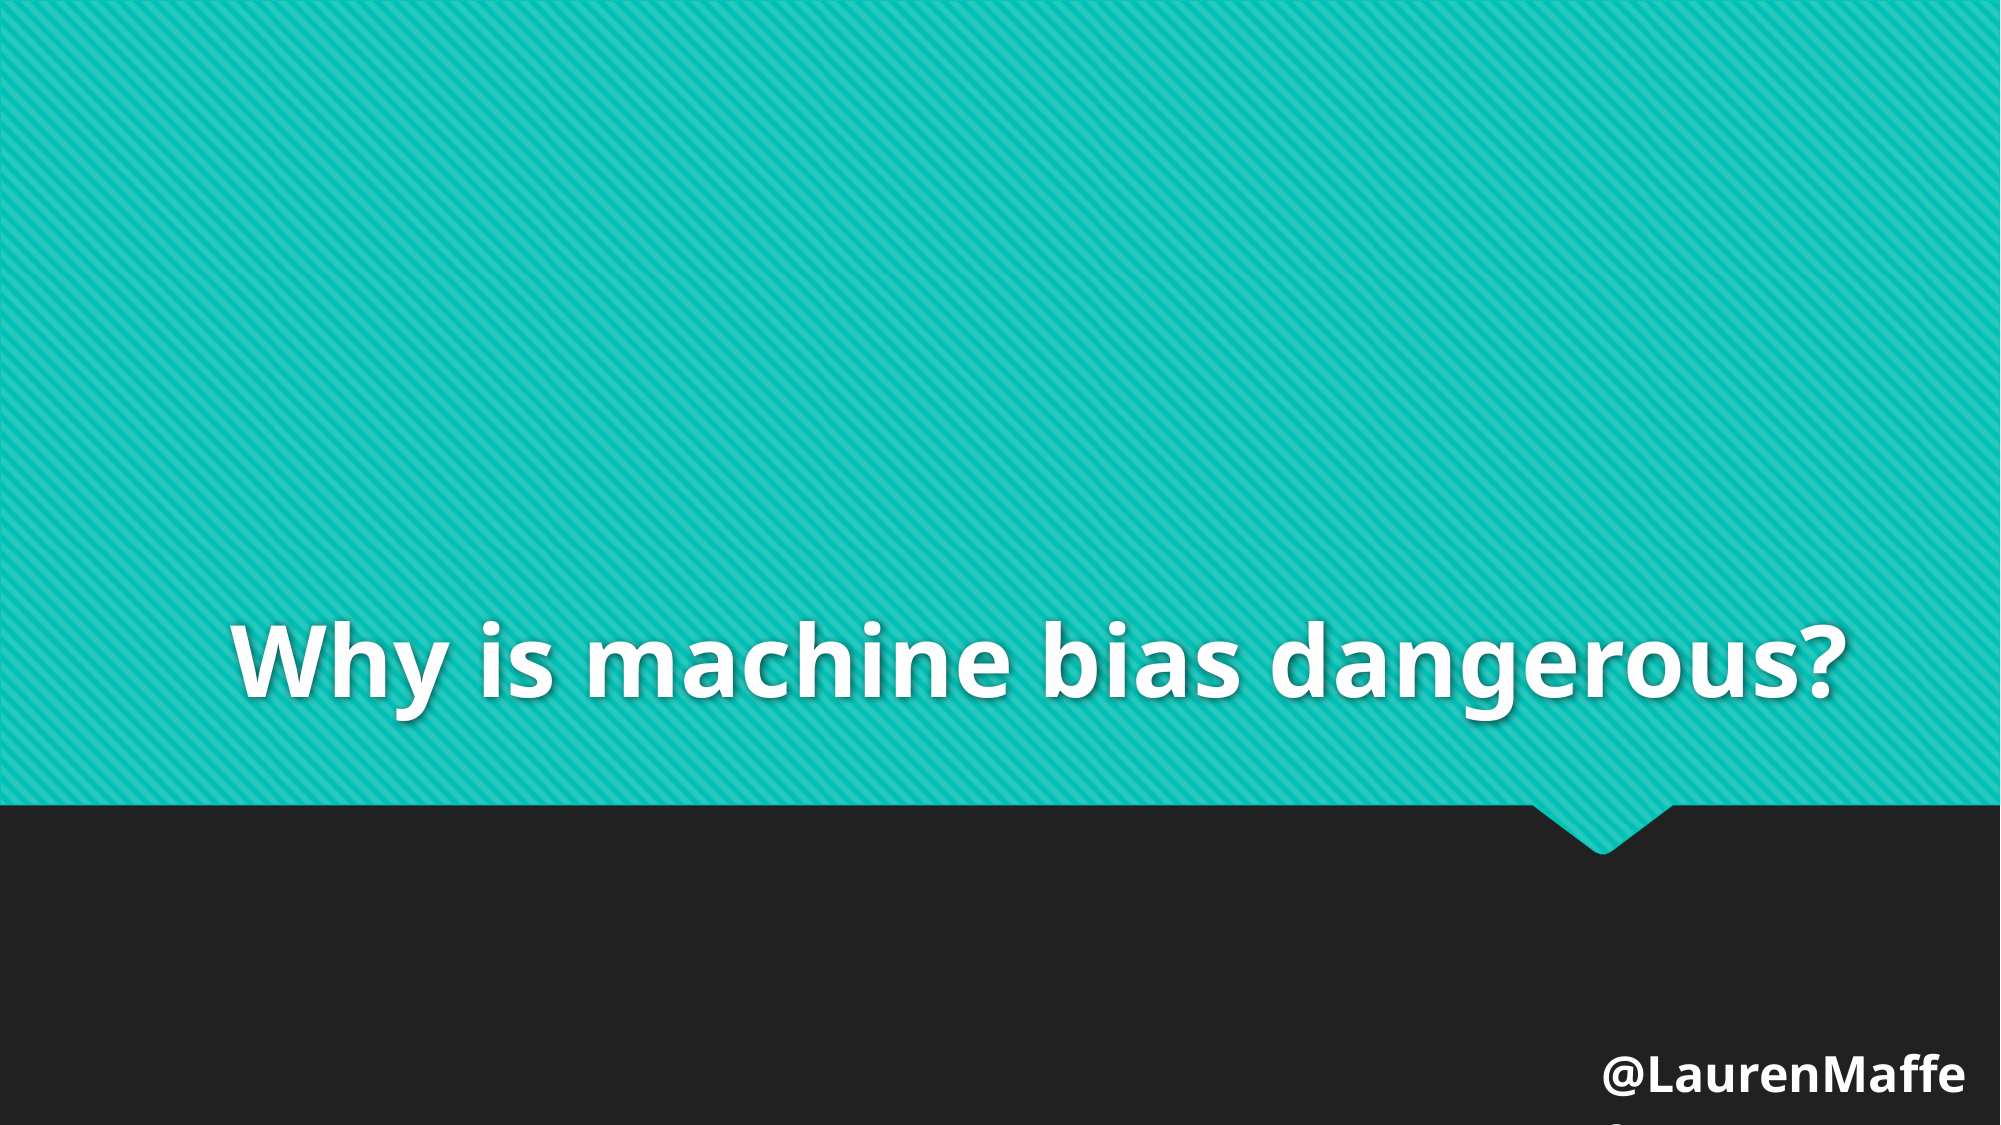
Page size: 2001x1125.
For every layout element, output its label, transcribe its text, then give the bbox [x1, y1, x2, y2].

title Why is machine bias dangerous? [132, 484, 1866, 726]
text_box @LaurenMaffeo [1586, 1034, 1991, 1111]
picture [1, 1, 1999, 852]
